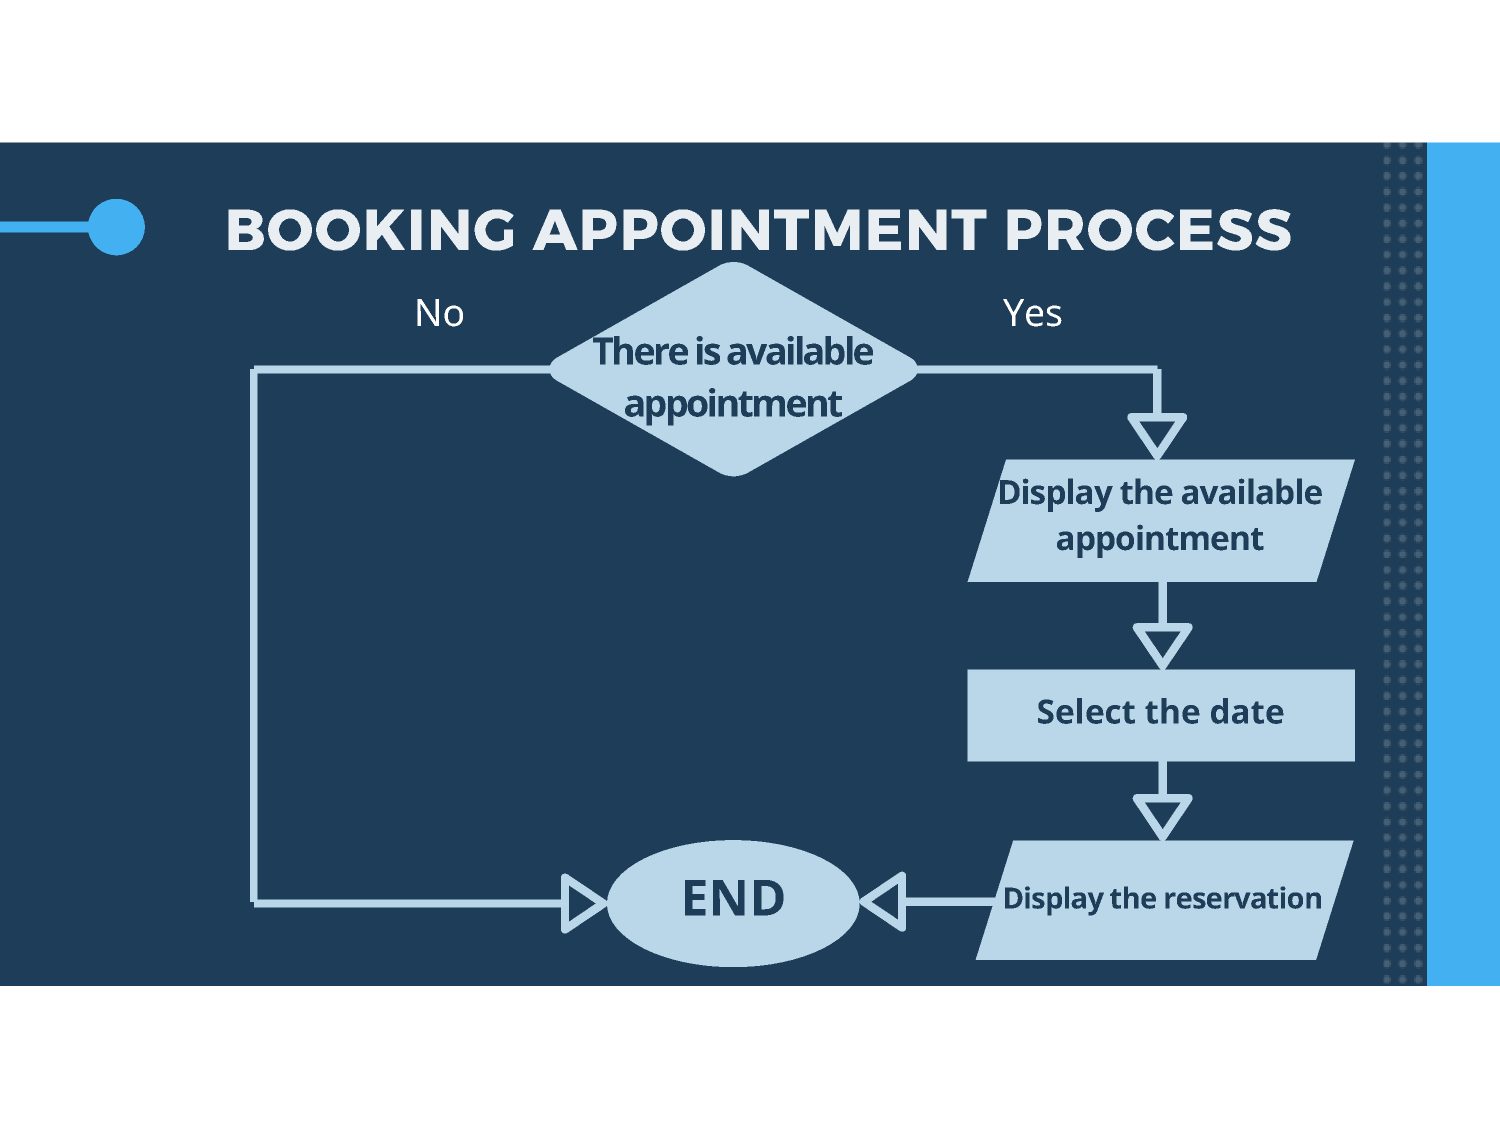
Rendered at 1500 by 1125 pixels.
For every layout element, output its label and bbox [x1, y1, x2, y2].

picture [0, 141, 1500, 987]
